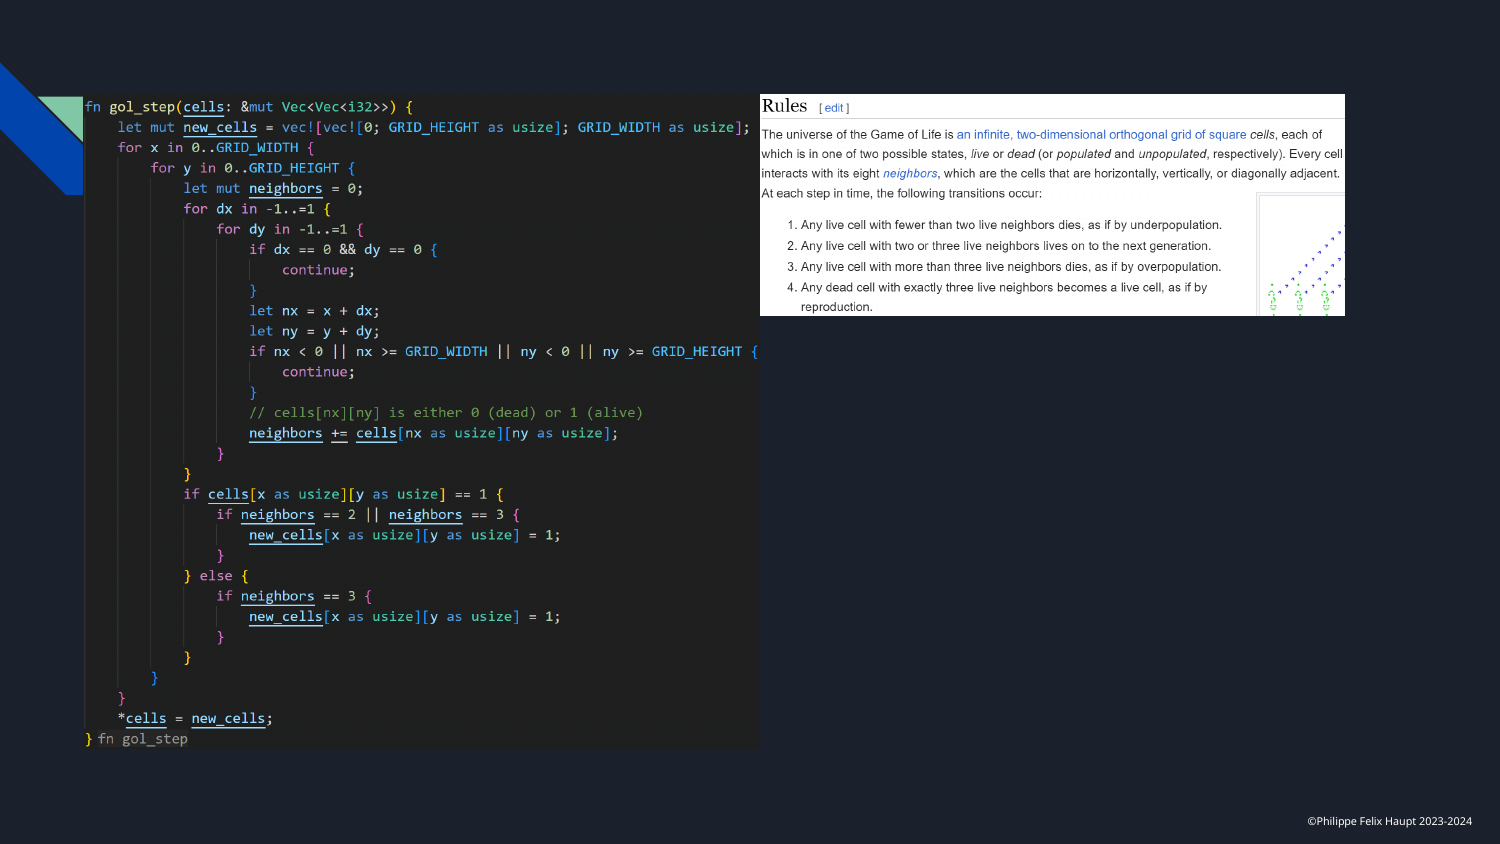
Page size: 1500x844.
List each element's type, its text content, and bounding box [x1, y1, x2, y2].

text_box ©Philippe Felix Haupt 2023-2024 [1292, 801, 1500, 844]
picture [83, 94, 1345, 750]
